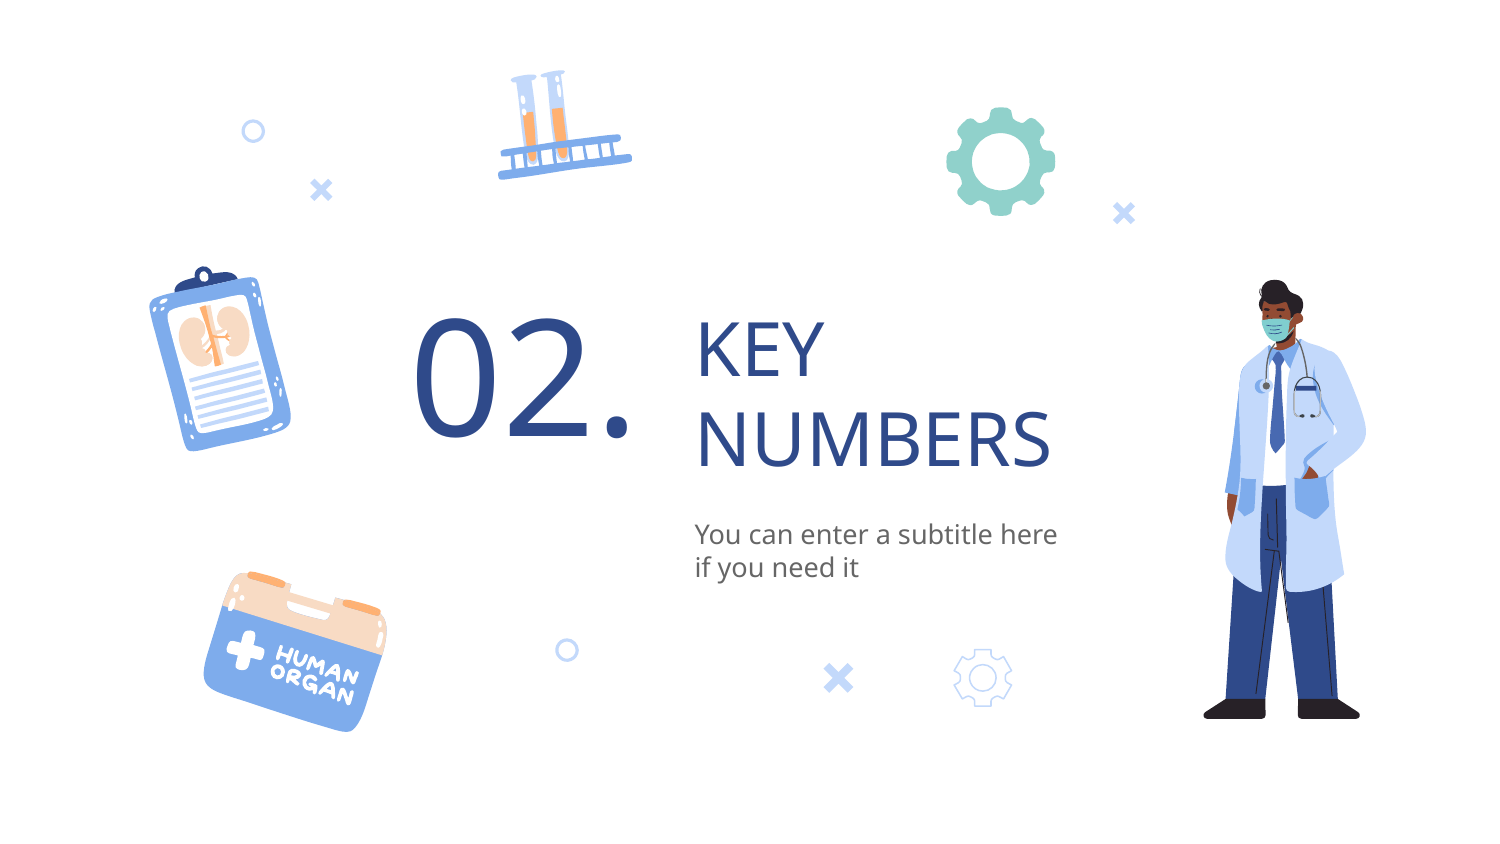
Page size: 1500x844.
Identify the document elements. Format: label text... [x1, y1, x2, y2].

text_box [310, 178, 333, 201]
text_box [823, 662, 854, 693]
text_box [954, 649, 1012, 707]
title KEY NUMBERS [693, 322, 1180, 461]
text_box [1112, 201, 1136, 225]
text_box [1201, 279, 1367, 720]
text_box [203, 571, 388, 733]
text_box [497, 69, 634, 181]
subtitle You can enter a subtitle here if you need it [679, 502, 1094, 599]
text_box [946, 107, 1056, 216]
title 02. [394, 255, 693, 485]
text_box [146, 263, 293, 453]
